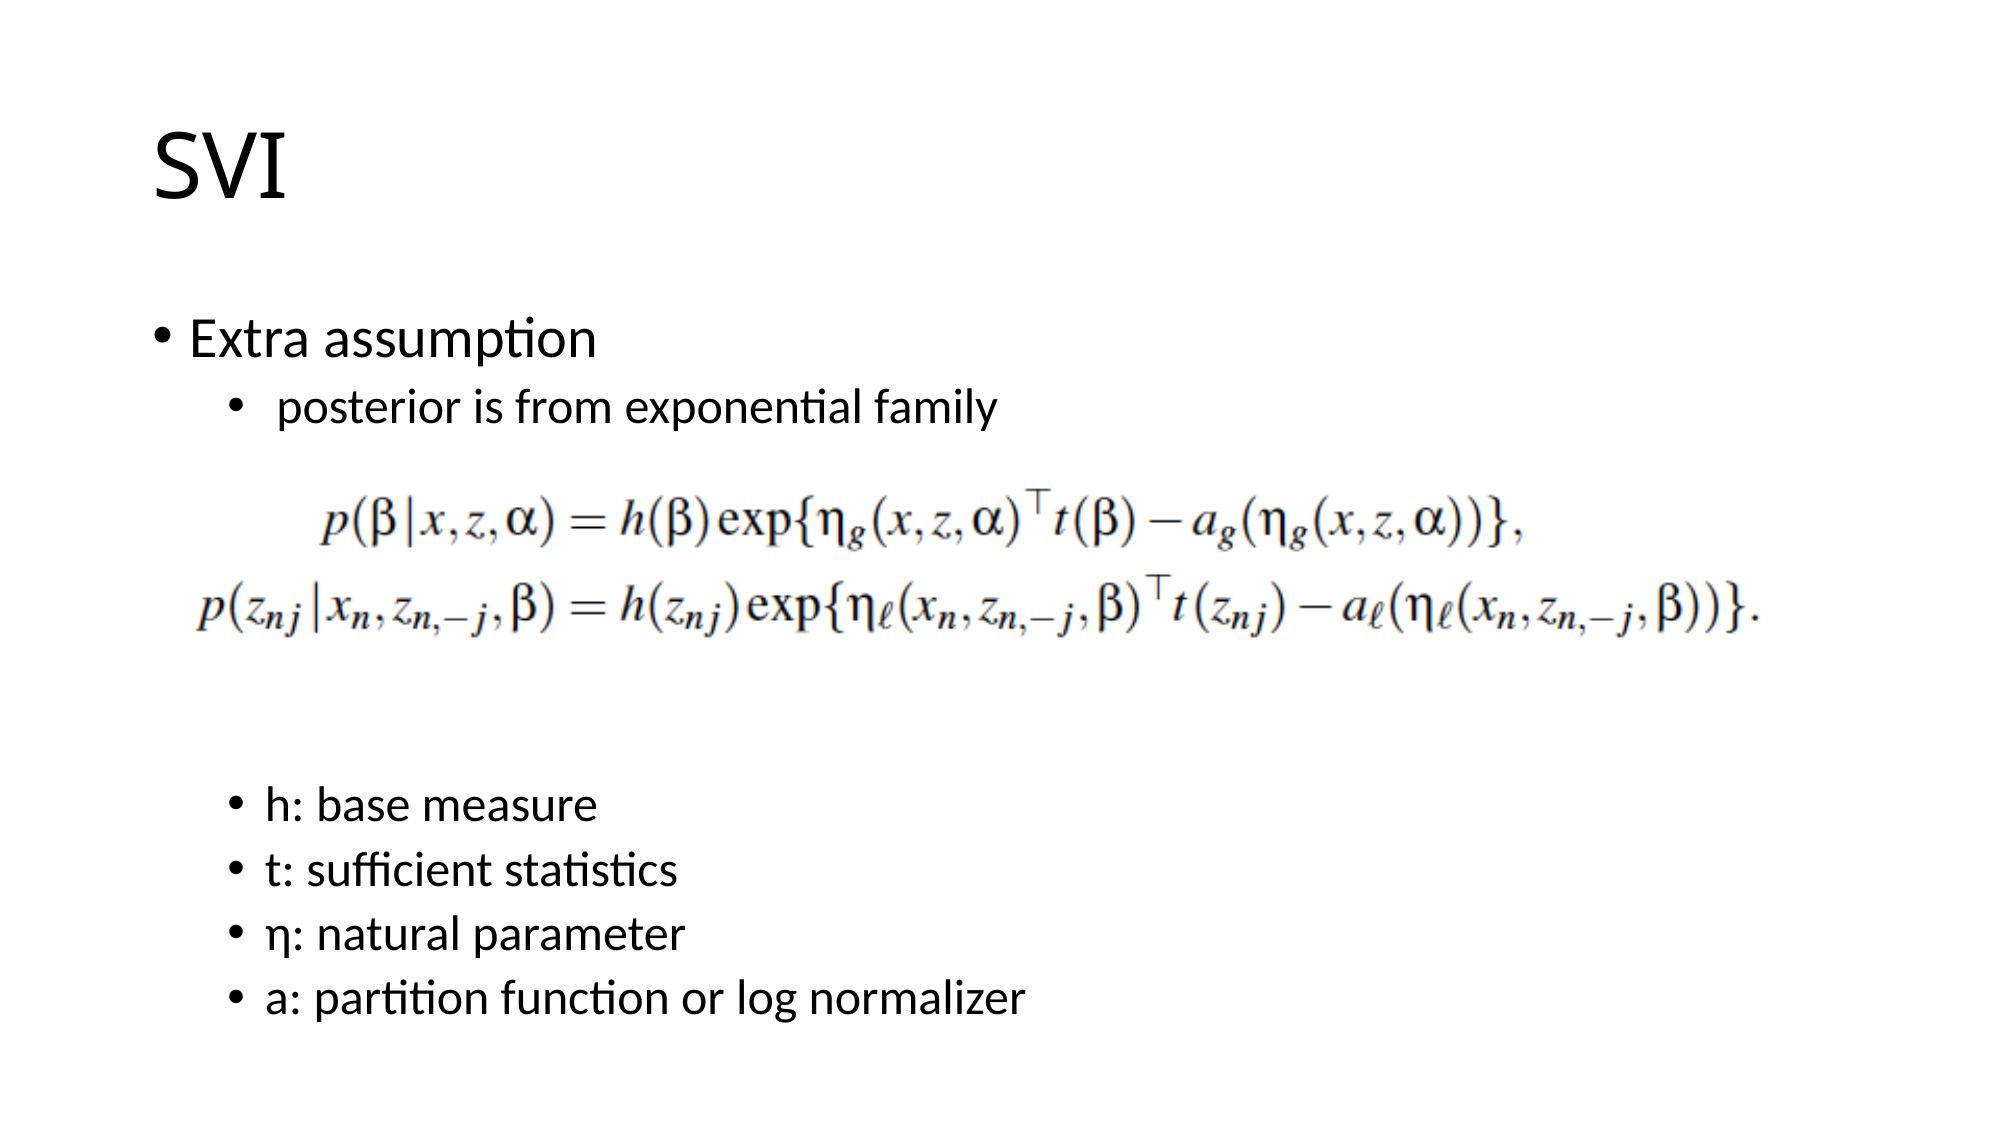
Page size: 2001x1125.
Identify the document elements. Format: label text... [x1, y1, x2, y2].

list Extra assumption posterior is from exponential family h: base measure t: sufficient statistics ƞ: natural parameter a: partition function or log normalizer [137, 299, 1863, 1014]
title SVI [137, 59, 1863, 278]
picture [195, 456, 1775, 669]
